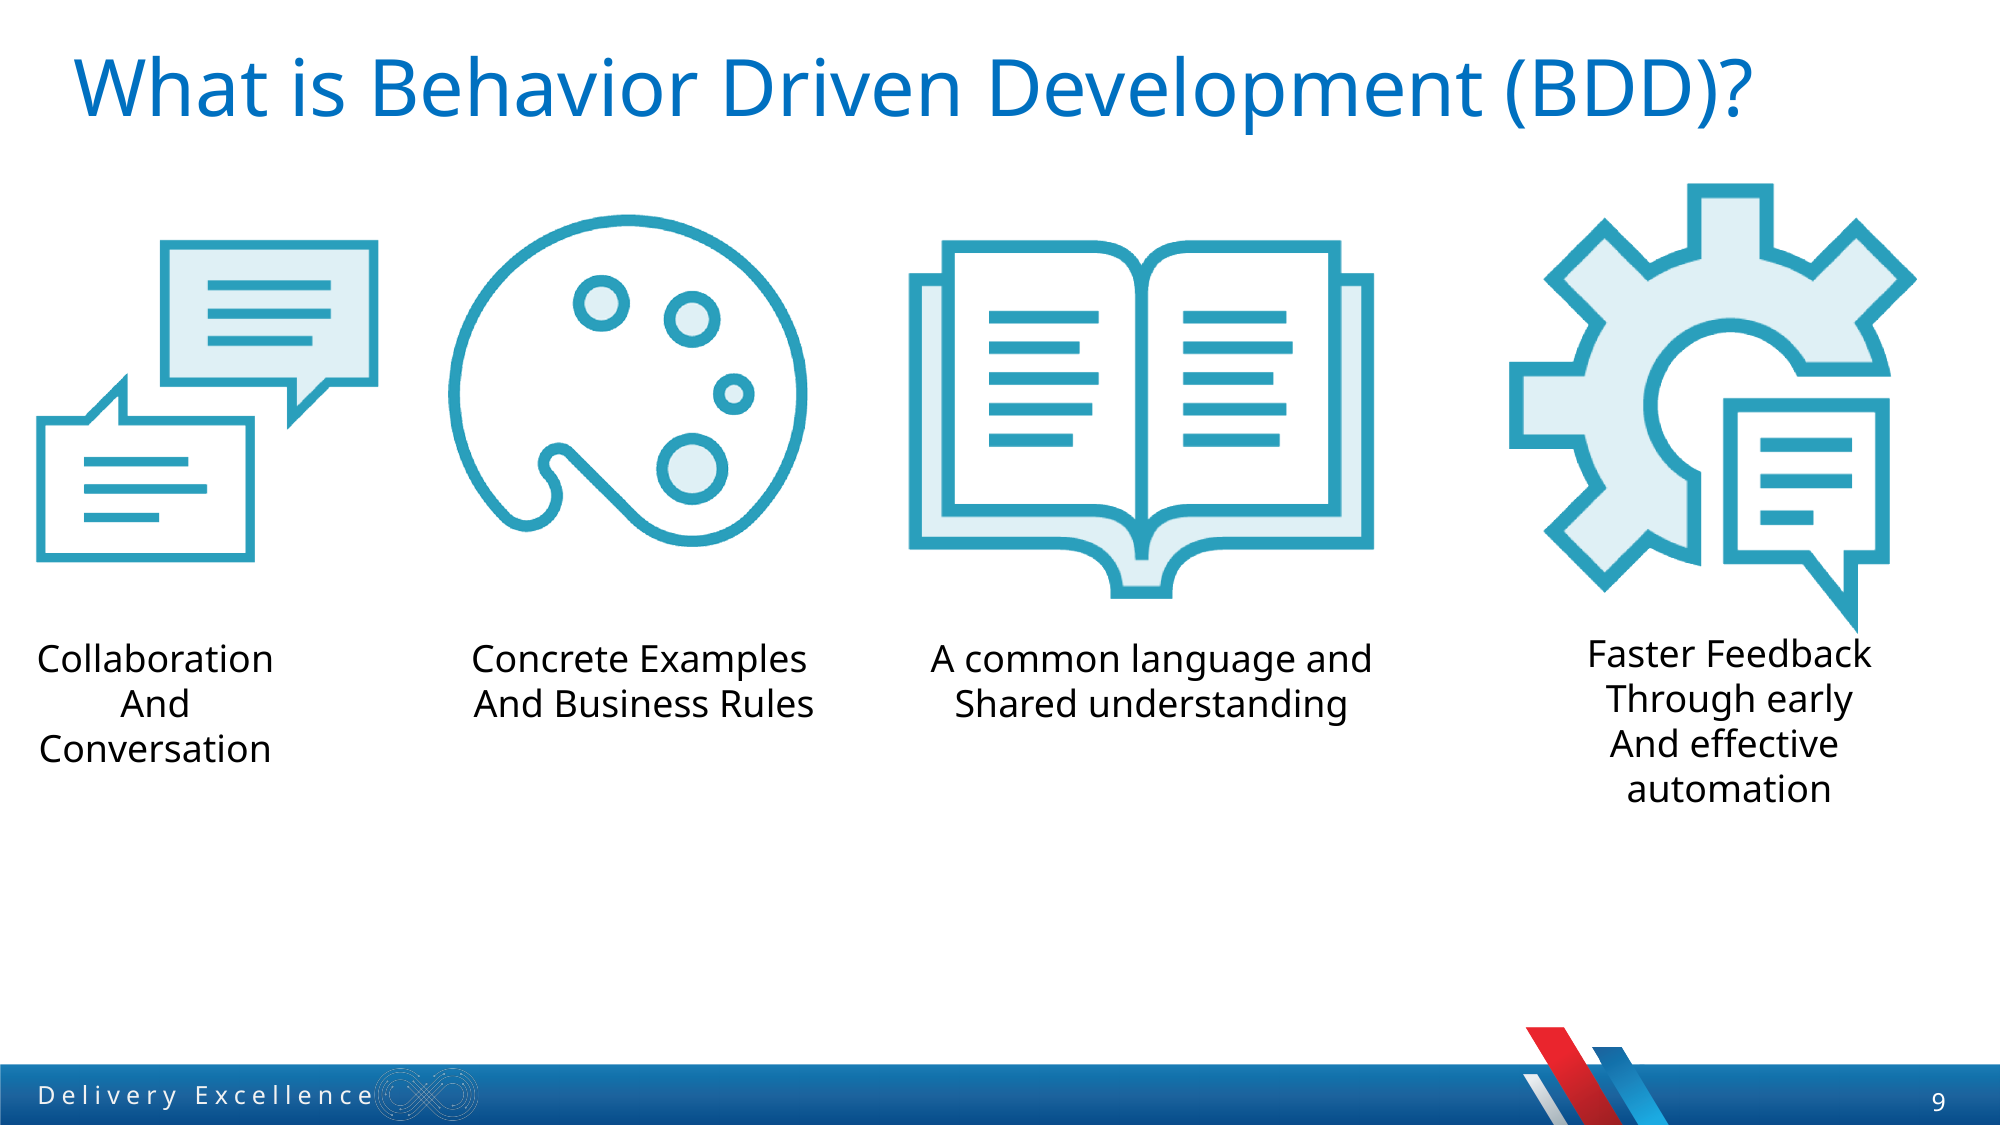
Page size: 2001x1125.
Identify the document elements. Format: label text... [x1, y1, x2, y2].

picture [35, 239, 379, 563]
text_box Concrete Examples And Business Rules [456, 627, 833, 733]
text_box A common language and Shared understanding [915, 627, 1388, 733]
text_box Collaboration And Conversation [21, 627, 290, 778]
picture [448, 213, 808, 547]
picture [374, 1068, 479, 1121]
text_box What is Behavior Driven Development (BDD)? [58, 30, 1893, 141]
picture [908, 239, 1375, 599]
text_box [0, 1026, 2000, 1125]
picture [1444, 125, 2000, 668]
text_box Faster Feedback Through early And effective automation [1521, 668, 1938, 818]
